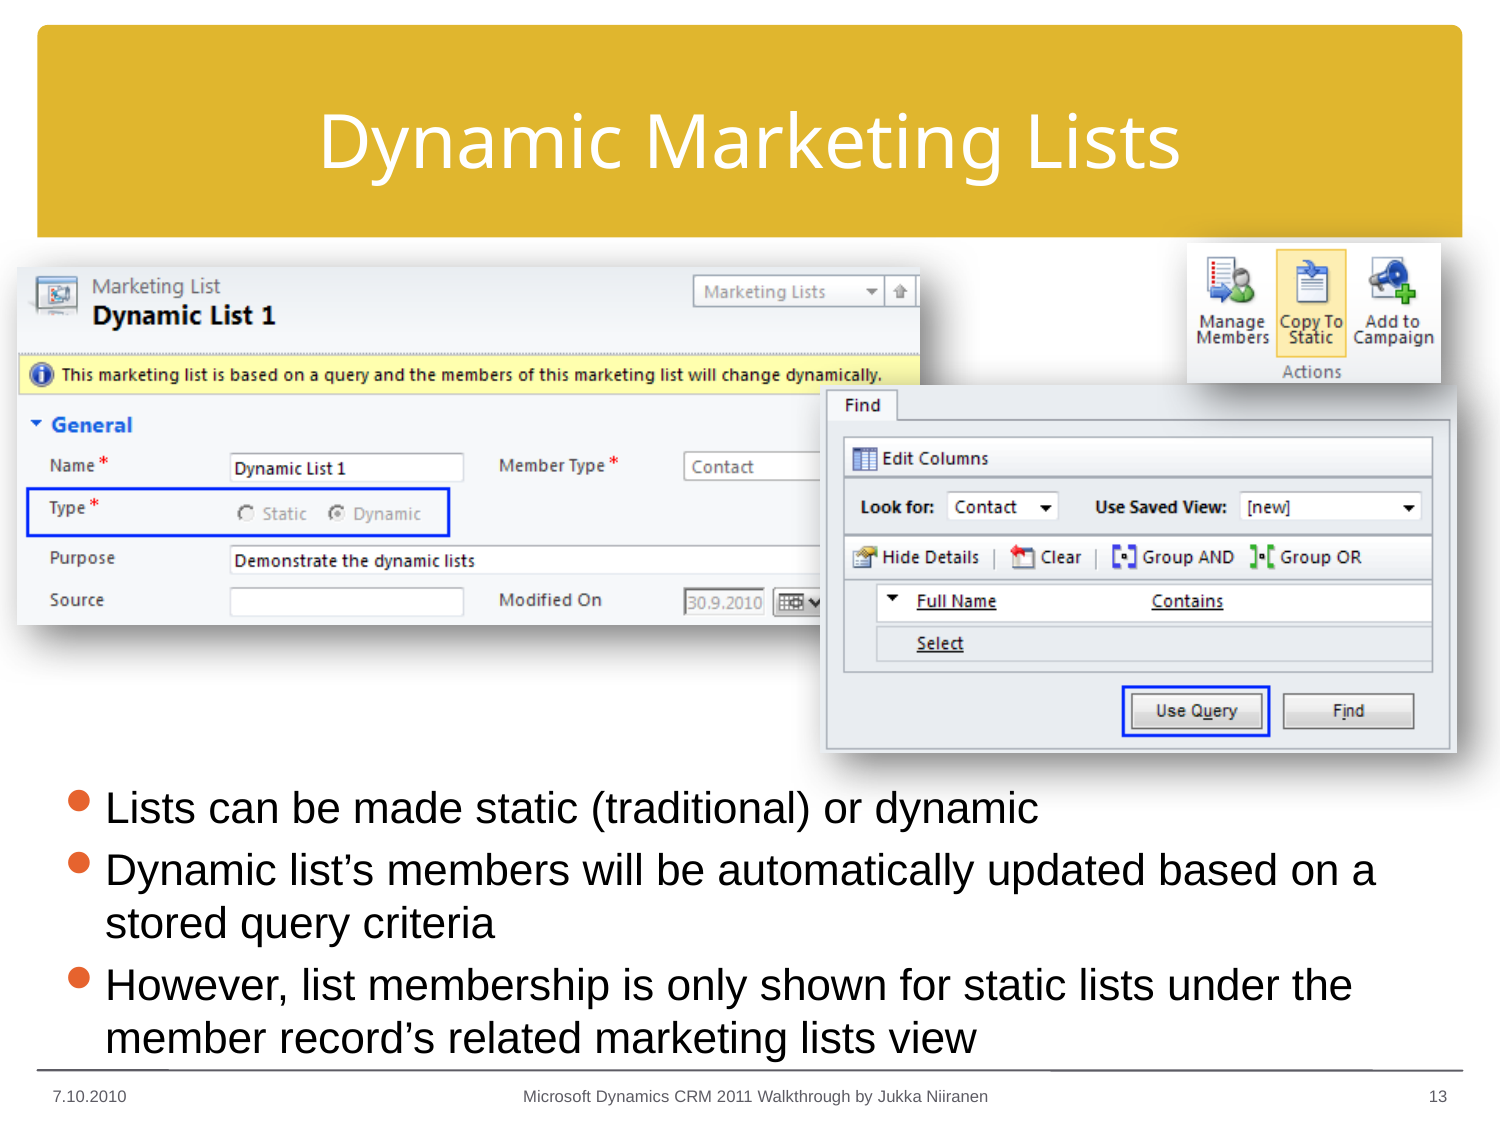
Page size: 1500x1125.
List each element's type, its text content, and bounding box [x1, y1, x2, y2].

picture [1186, 243, 1441, 383]
picture [17, 266, 1458, 753]
list Lists can be made static (traditional) or dynamic Dynamic list’s members will be automatically updated based on a stored query criteria However, list membership is only shown for static lists under the member record’s related marketing lists view [50, 771, 1450, 1071]
slide_number 13 [1112, 1069, 1463, 1123]
footer Microsoft Dynamics CRM 2011 Walkthrough by Jukka Niiranen [474, 1069, 1038, 1123]
title Dynamic Marketing Lists [50, 45, 1450, 233]
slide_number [37, 1069, 388, 1123]
